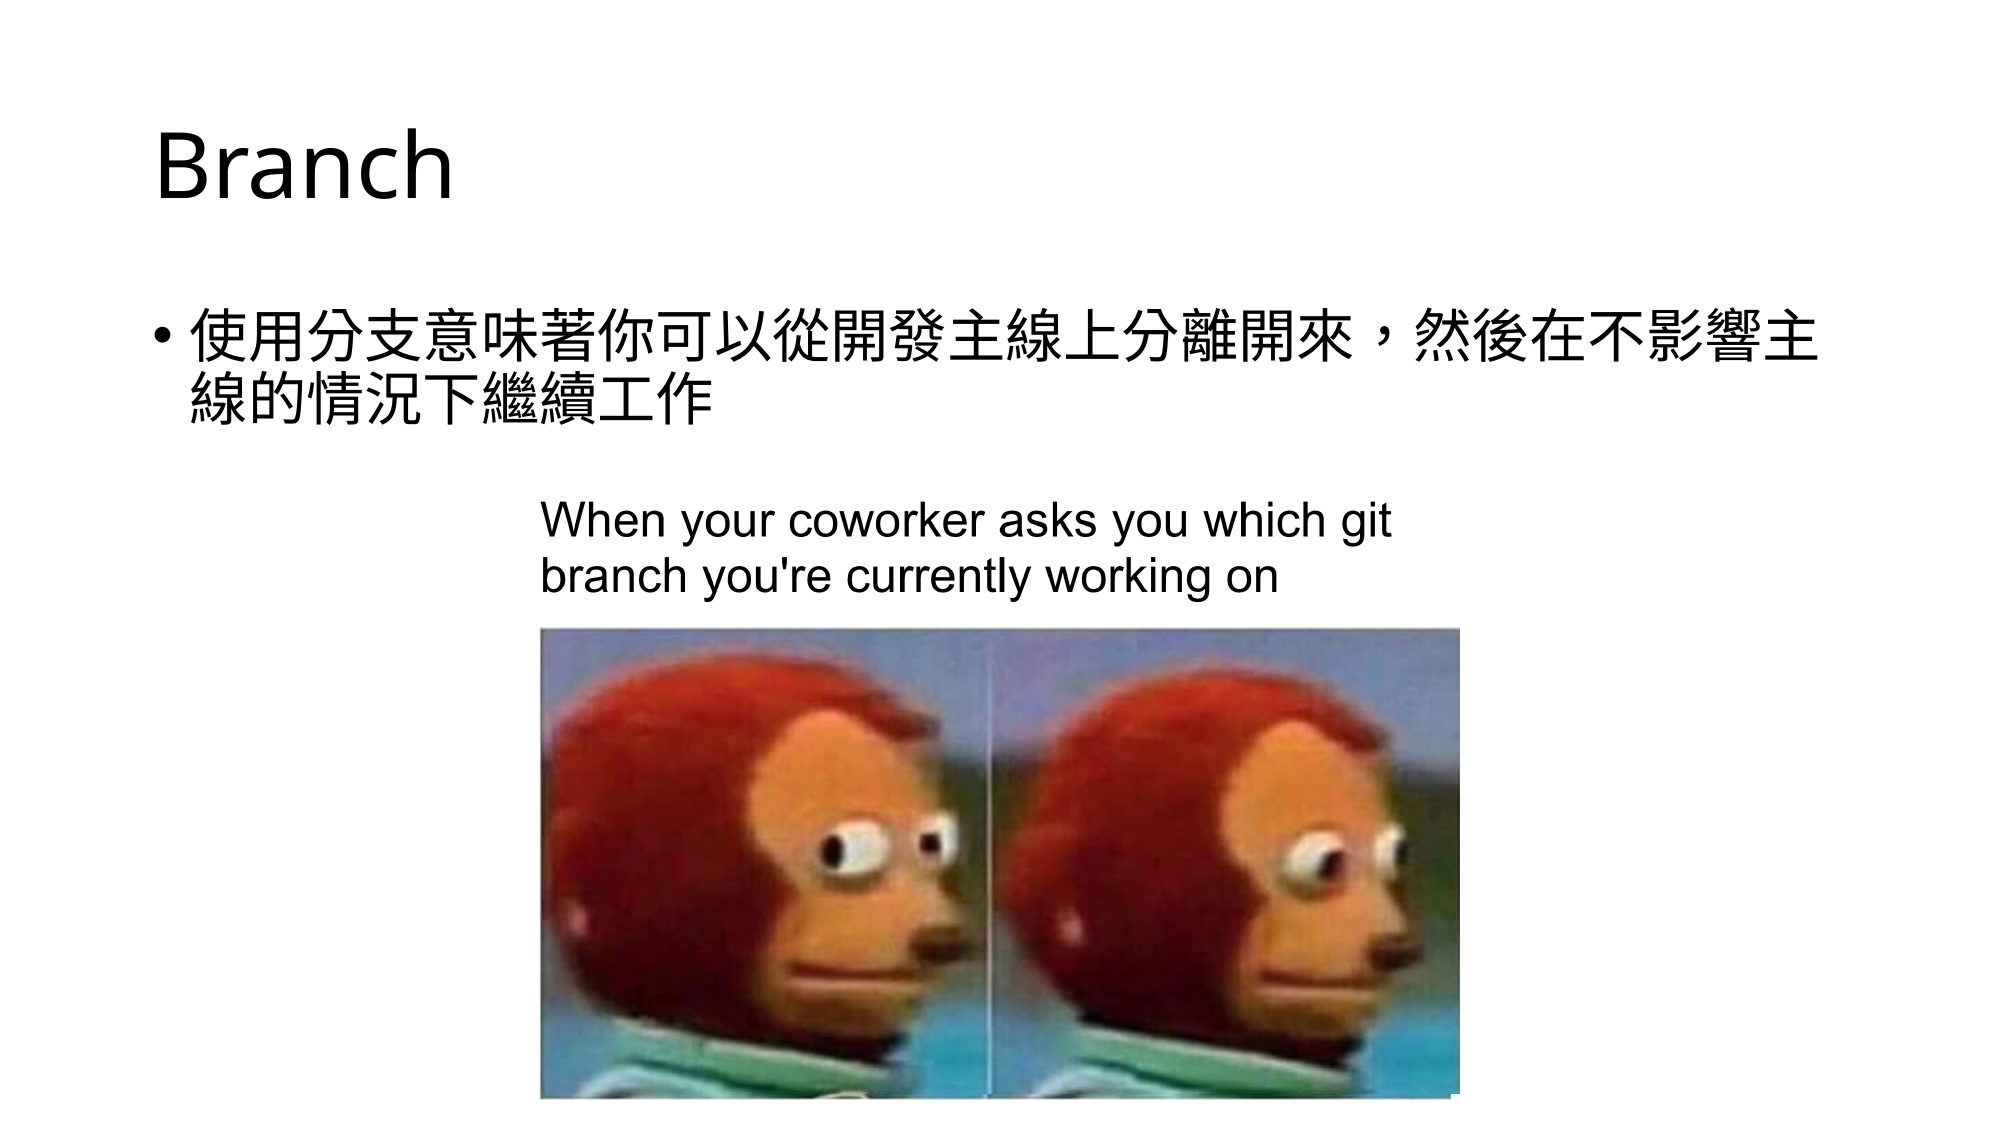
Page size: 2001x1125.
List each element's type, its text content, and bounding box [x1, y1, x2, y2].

picture [515, 476, 1485, 1125]
title Branch [137, 59, 1863, 278]
list 使用分支意味著你可以從開發主線上分離開來，然後在不影響主線的情況下繼續工作 [137, 299, 1863, 1014]
